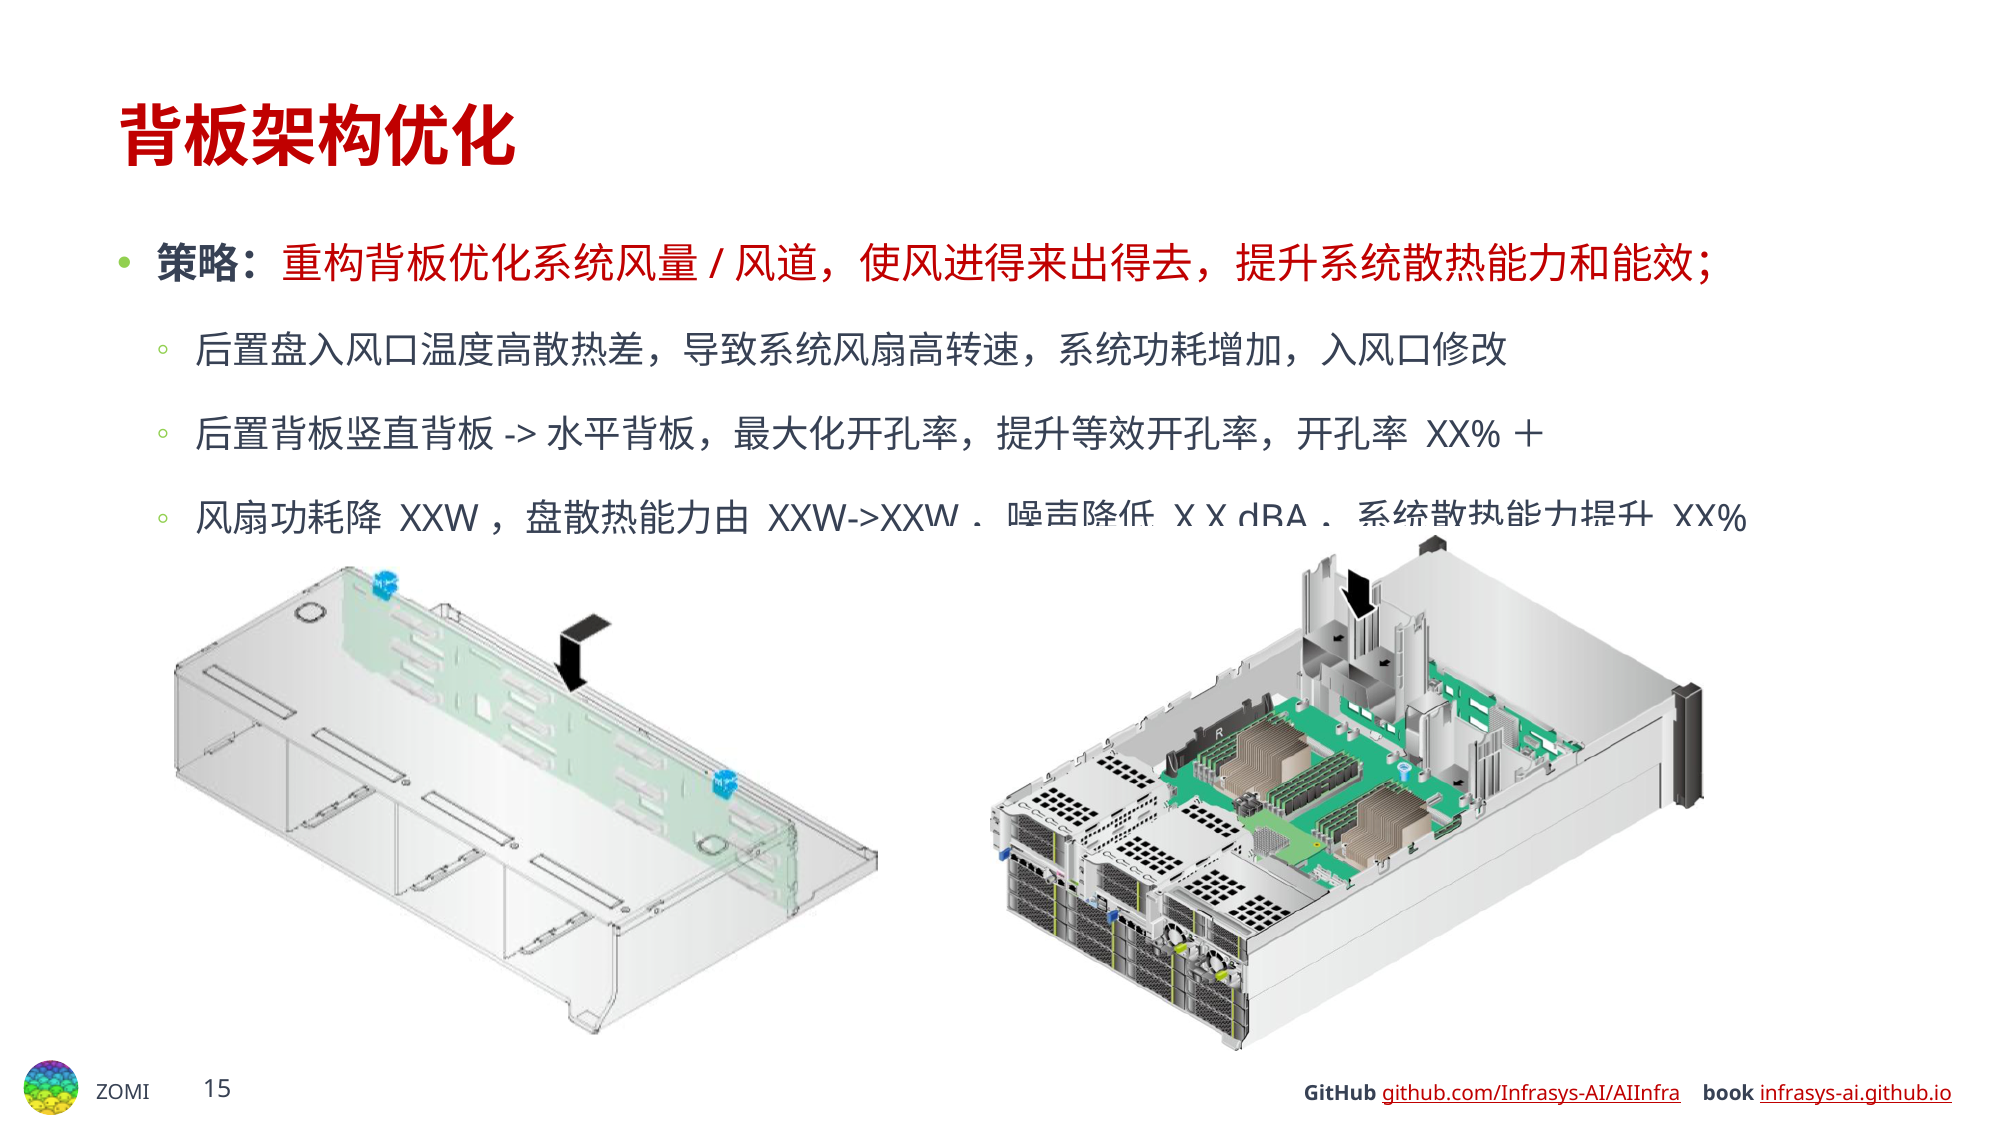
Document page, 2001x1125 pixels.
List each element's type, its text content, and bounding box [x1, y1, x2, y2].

picture [23, 1060, 79, 1115]
list 策略：重构背板优化系统风量/风道，使风进得来出得去，提升系统散热能力和能效； 后置盘入风口温度高散热差，导致系统风扇高转速，系统功耗增加，入风口修改 后置背板竖直背板->水平背板，最大化开孔率，提升等效开孔率，开孔率 XX%＋ 风扇功耗降 XXW，盘散热能力由 XXW->XXW，噪声降低 X.X dBA，系统散热能力提升 XX% [102, 204, 1901, 1043]
picture [102, 562, 891, 1050]
picture [926, 525, 1716, 1065]
title 背板架构优化 [102, 85, 1901, 183]
